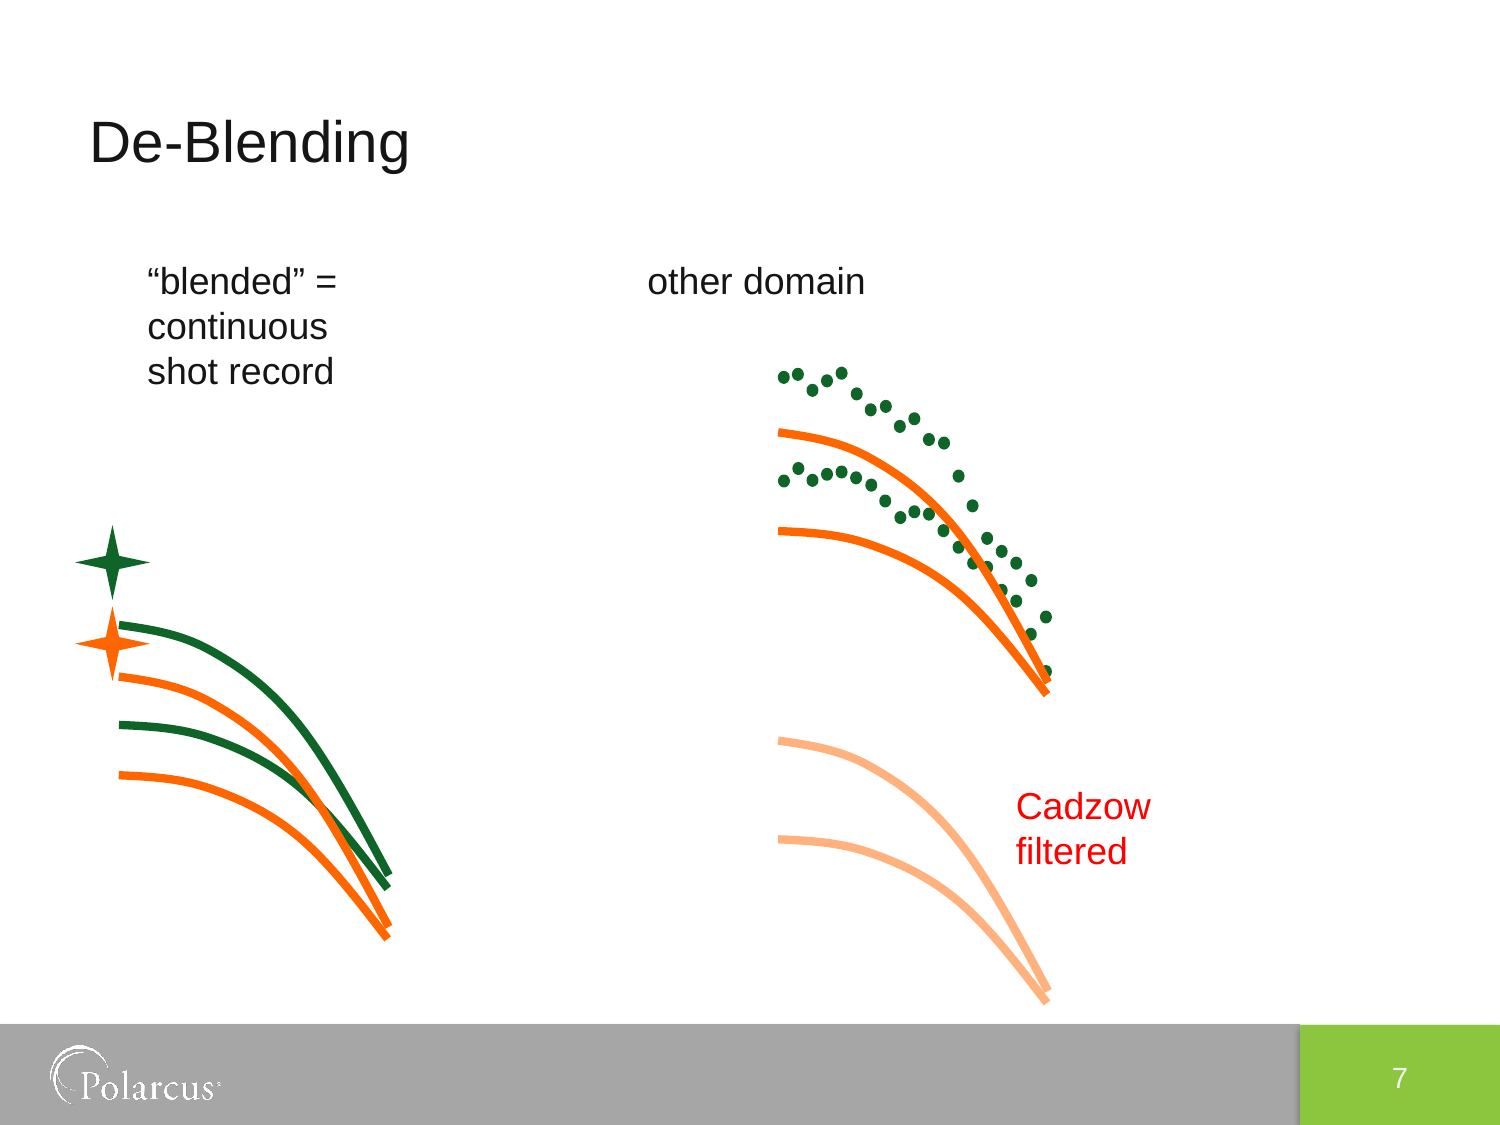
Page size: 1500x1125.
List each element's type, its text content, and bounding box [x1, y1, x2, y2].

text_box Cadzow filtered [1049, 775, 1166, 880]
text_box other domain [632, 250, 881, 310]
title De-Blending [75, 45, 1425, 233]
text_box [74, 524, 389, 939]
text_box “blended” = continuous shot record [132, 249, 354, 400]
list [75, 262, 1425, 1005]
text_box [778, 740, 1049, 1004]
picture [50, 1045, 221, 1105]
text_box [778, 368, 1050, 695]
